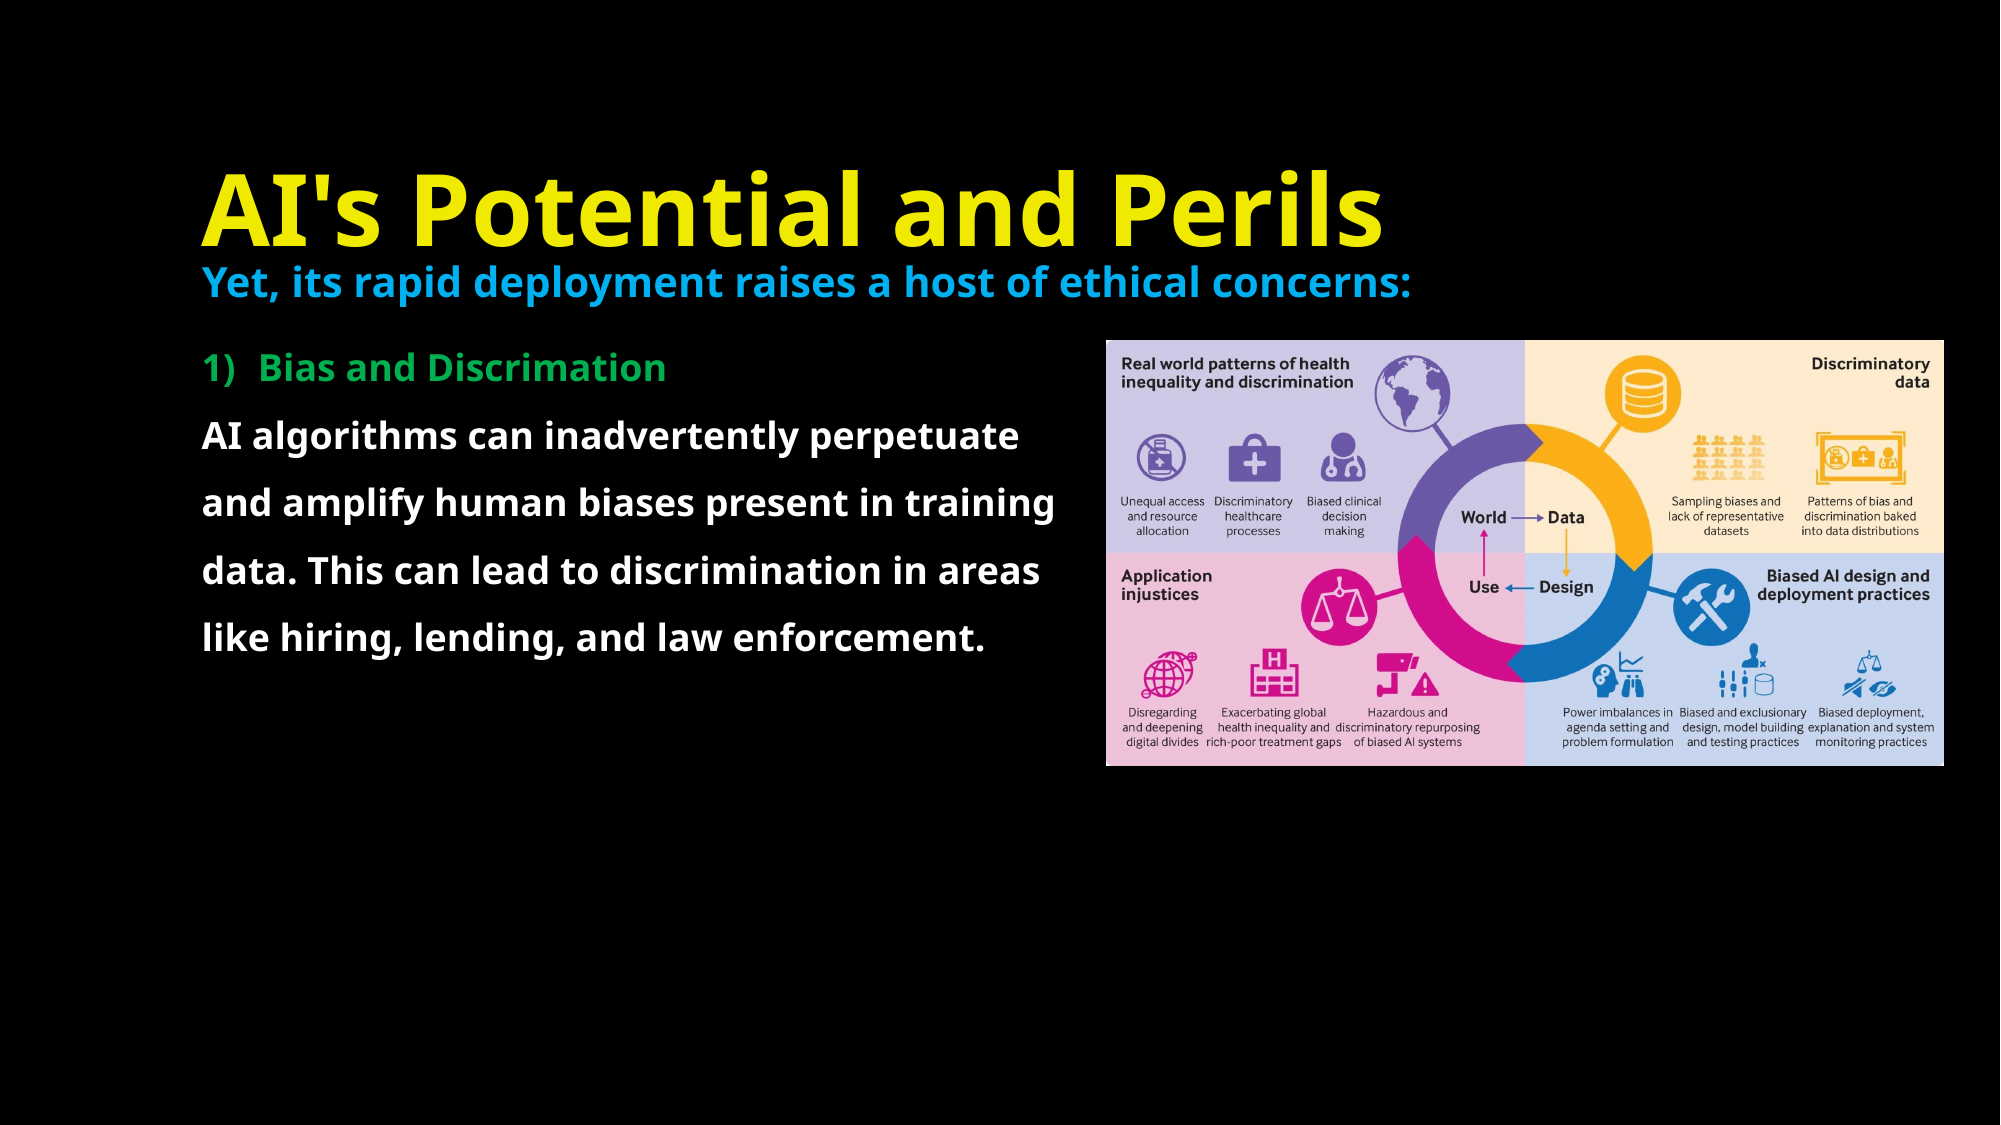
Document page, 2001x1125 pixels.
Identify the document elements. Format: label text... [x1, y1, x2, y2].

text_box AI's Potential and Perils [186, 138, 1694, 274]
text_box Yet, its rapid deployment raises a host of ethical concerns: [187, 248, 1813, 314]
text_box Bias and Discrimation AI algorithms can inadvertently perpetuate and amplify human biases present in training data. This can lead to discrimination in areas like hiring, lending, and law enforcement. [186, 314, 1107, 667]
picture [1106, 340, 1944, 766]
